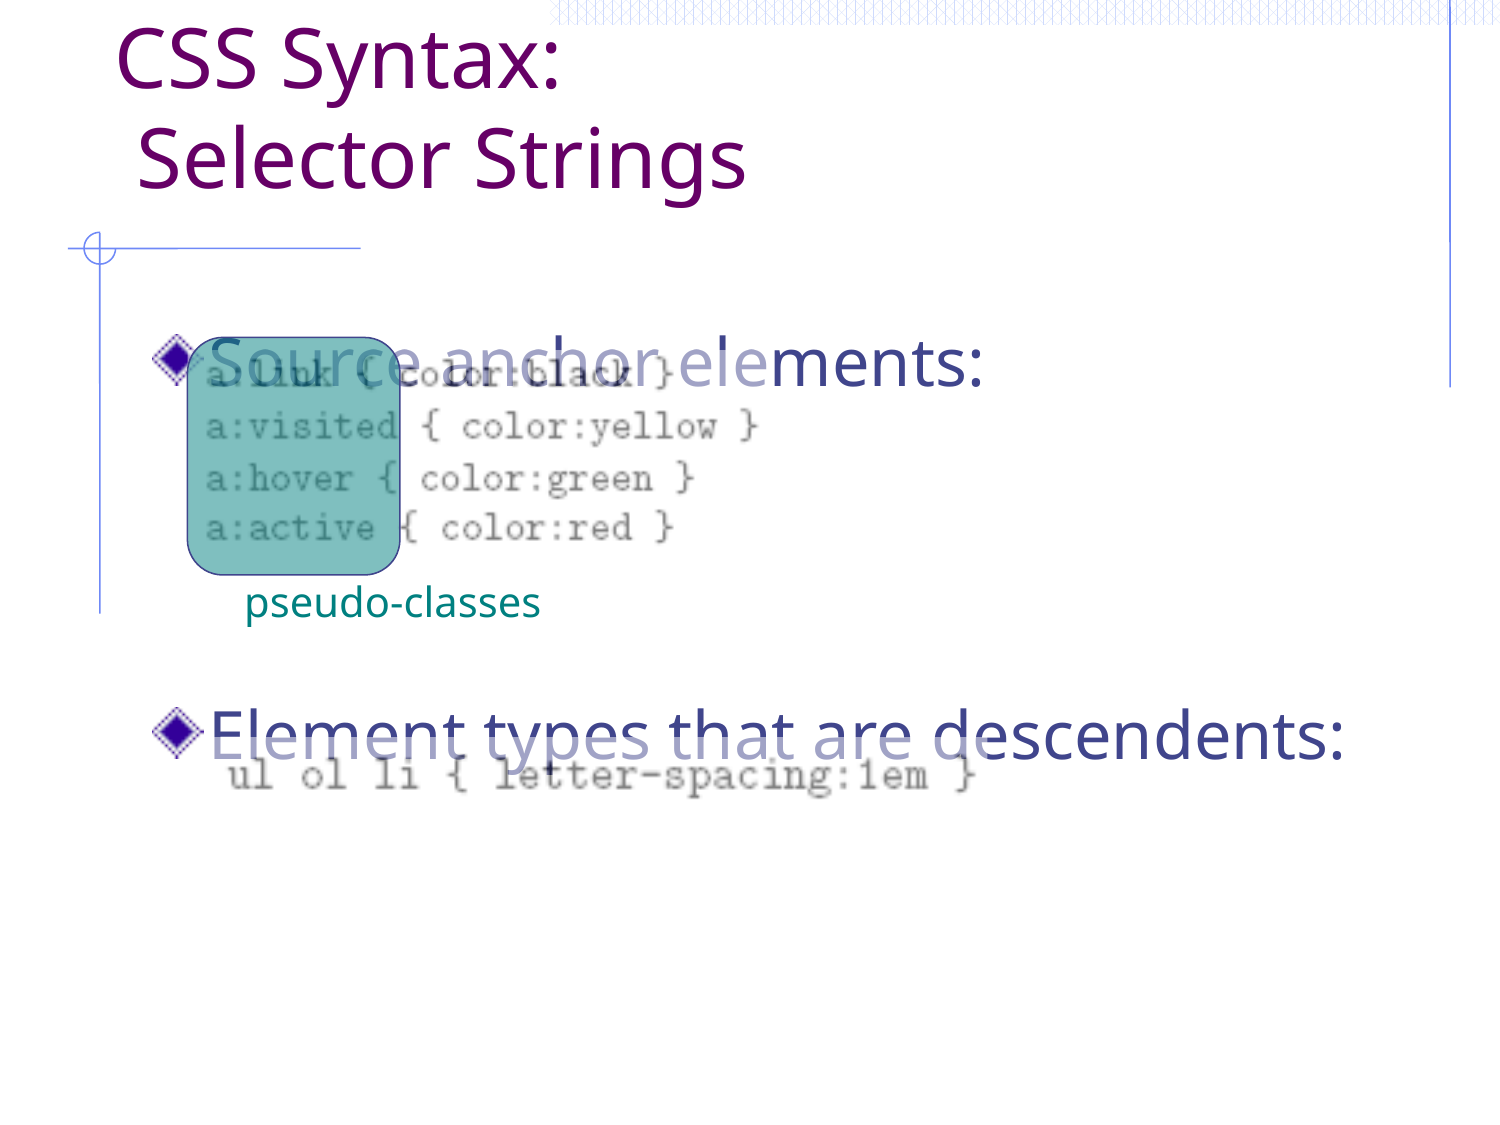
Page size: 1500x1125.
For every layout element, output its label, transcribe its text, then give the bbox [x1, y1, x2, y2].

picture [212, 737, 988, 815]
text_box [199, 566, 388, 575]
text_box [197, 337, 390, 348]
list Source anchor elements: Element types that are descendents: [137, 312, 1413, 988]
picture [152, 334, 773, 558]
title CSS Syntax: Selector Strings [99, 49, 1376, 213]
text_box pseudo-classes [229, 568, 557, 634]
picture [152, 707, 204, 759]
